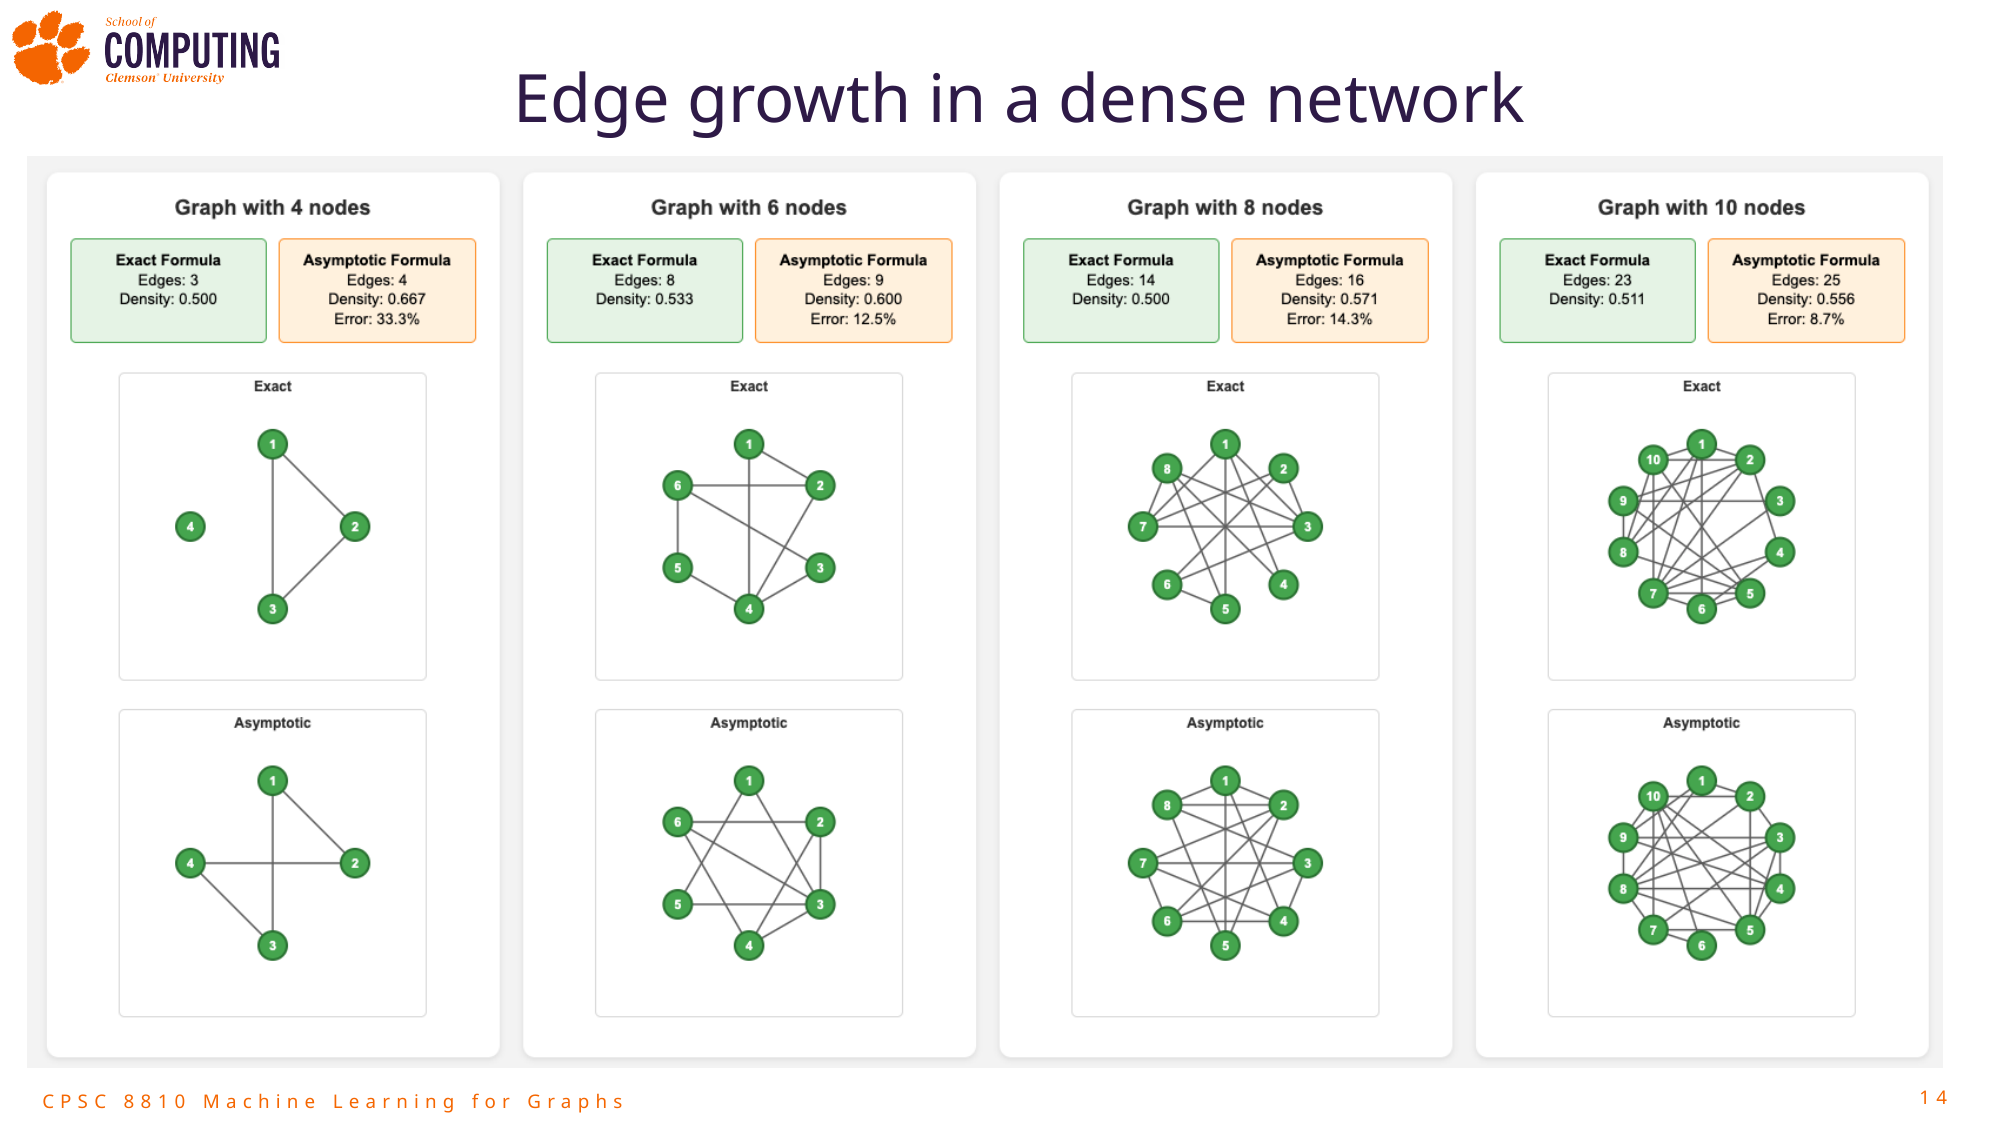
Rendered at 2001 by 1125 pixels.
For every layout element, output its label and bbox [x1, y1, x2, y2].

picture [12, 10, 285, 86]
picture [27, 156, 1943, 1068]
